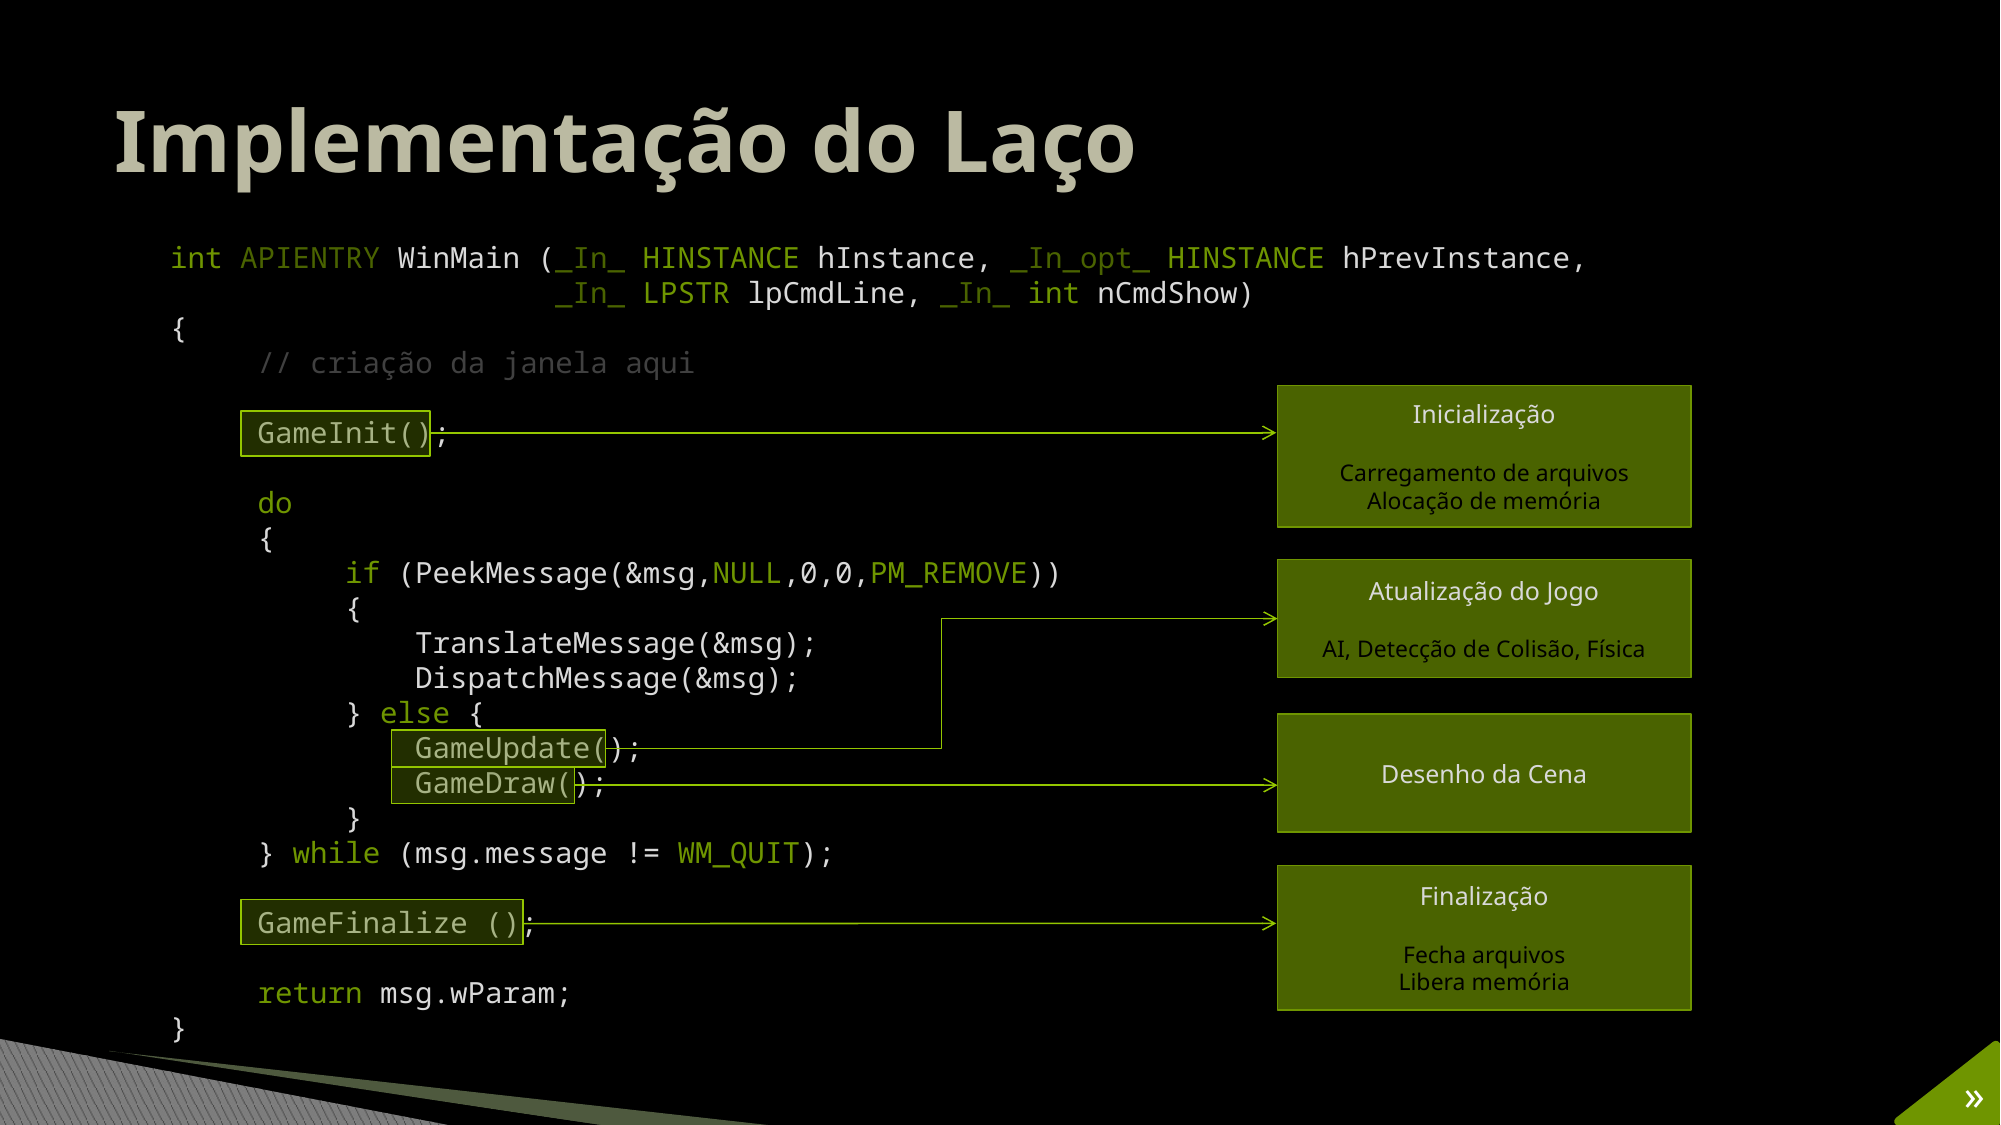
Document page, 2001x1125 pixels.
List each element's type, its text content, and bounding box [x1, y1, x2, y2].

text_box Finalização Fecha arquivos Libera memória [1277, 865, 1692, 1011]
text_box [240, 899, 524, 945]
picture [0, 1038, 449, 1125]
text_box [240, 410, 431, 457]
text_box int APIENTRY WinMain (_In_ HINSTANCE hInstance, _In_opt_ HINSTANCE hPrevInstance, _In_ LPSTR lpCmdLine, _In_ int nCmdShow) { // criação da janela aqui GameInit(); do { if (PeekMessage(&msg,NULL,0,0,PM_REMOVE)) { TranslateMessage(&msg); DispatchMessage(&msg); } else { GameUpdate(); GameDraw(); } } while (msg.message != WM_QUIT); GameFinalize (); return msg.wParam; } [155, 232, 1845, 1052]
text_box Atualização do Jogo AI, Detecção de Colisão, Física [1277, 559, 1692, 678]
text_box [391, 767, 575, 804]
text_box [605, 618, 1278, 749]
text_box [1898, 1045, 2000, 1125]
text_box Inicialização Carregamento de arquivos Alocação de memória [1277, 385, 1692, 528]
text_box [391, 729, 606, 768]
text_box Desenho da Cena [1277, 713, 1692, 833]
title Implementação do Laço [99, 45, 1900, 233]
